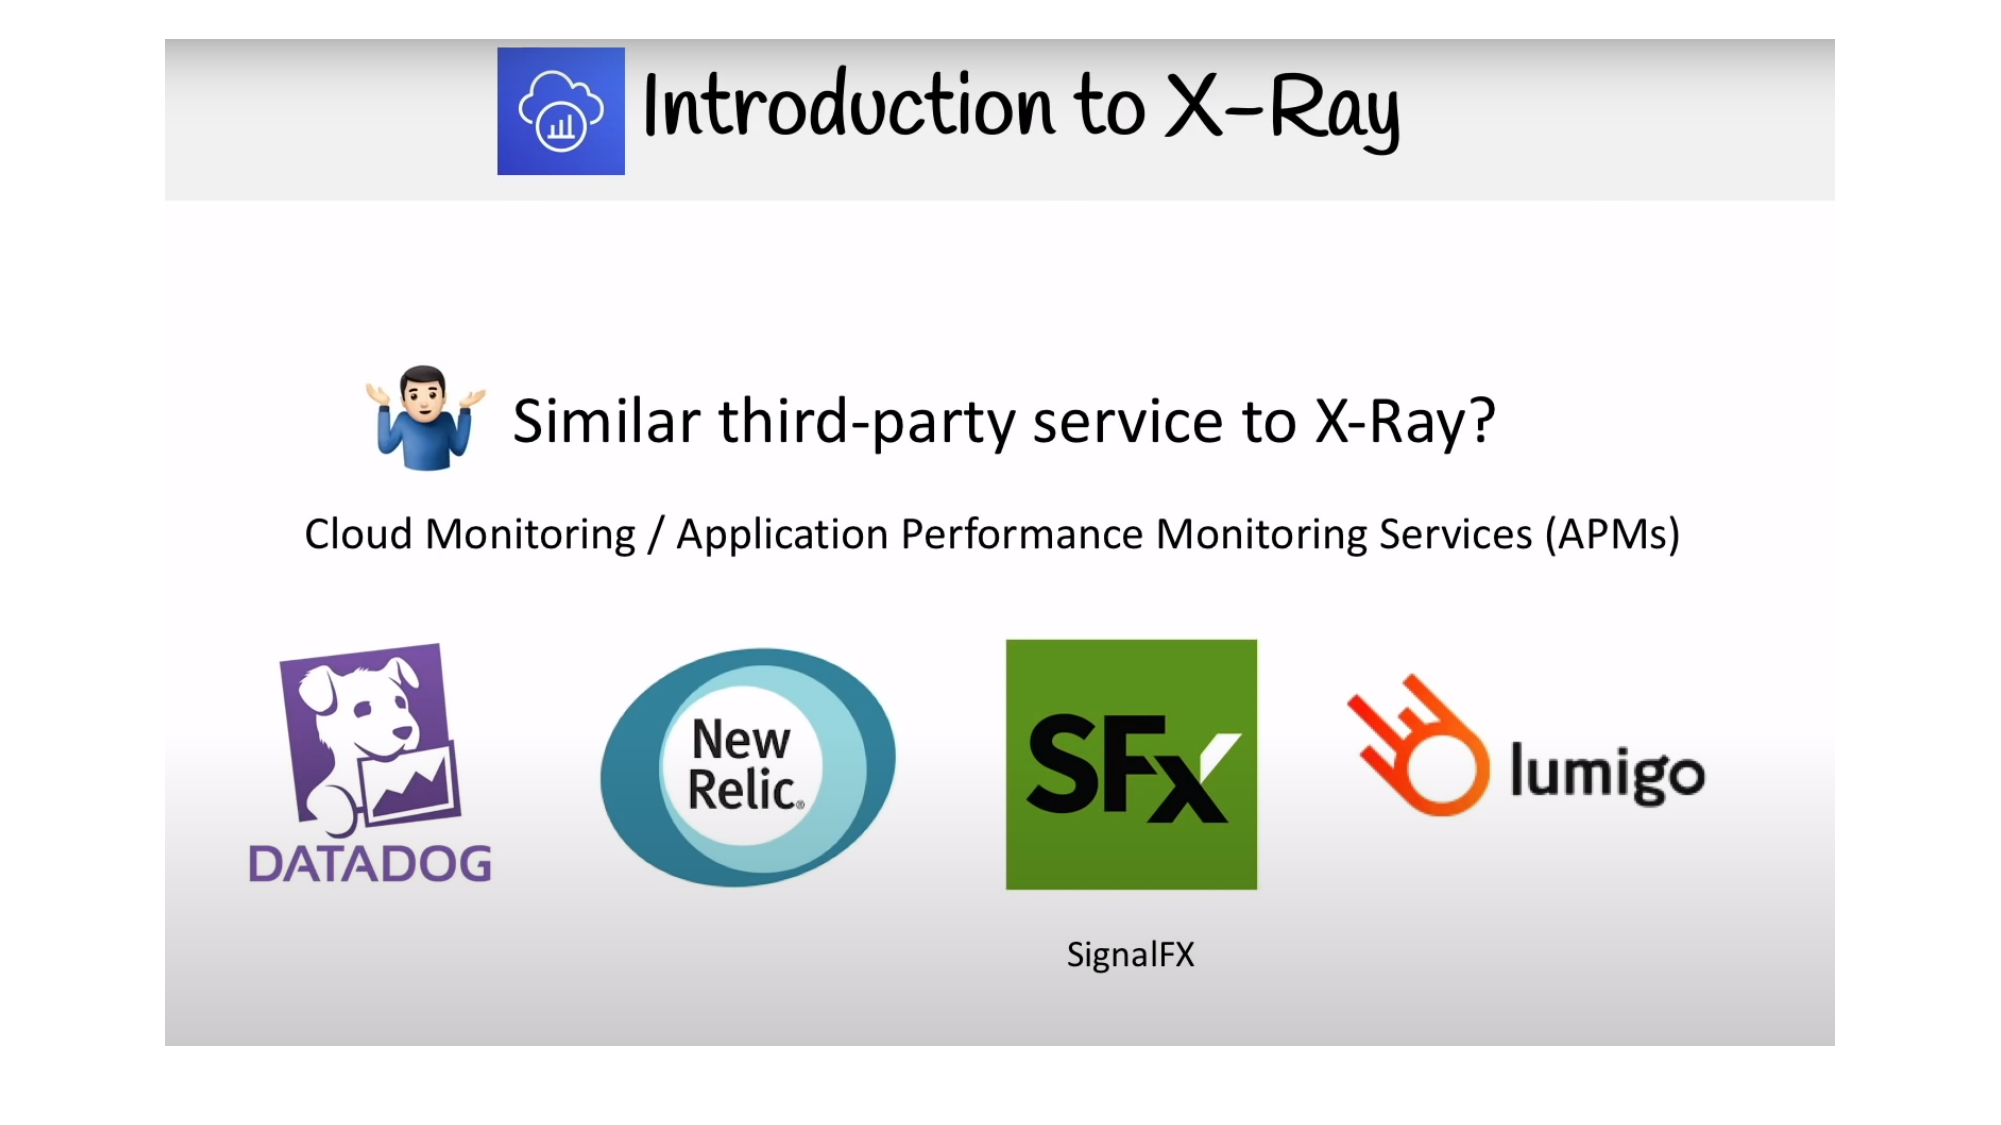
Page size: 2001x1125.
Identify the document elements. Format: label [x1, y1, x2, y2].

picture [164, 39, 1835, 1046]
